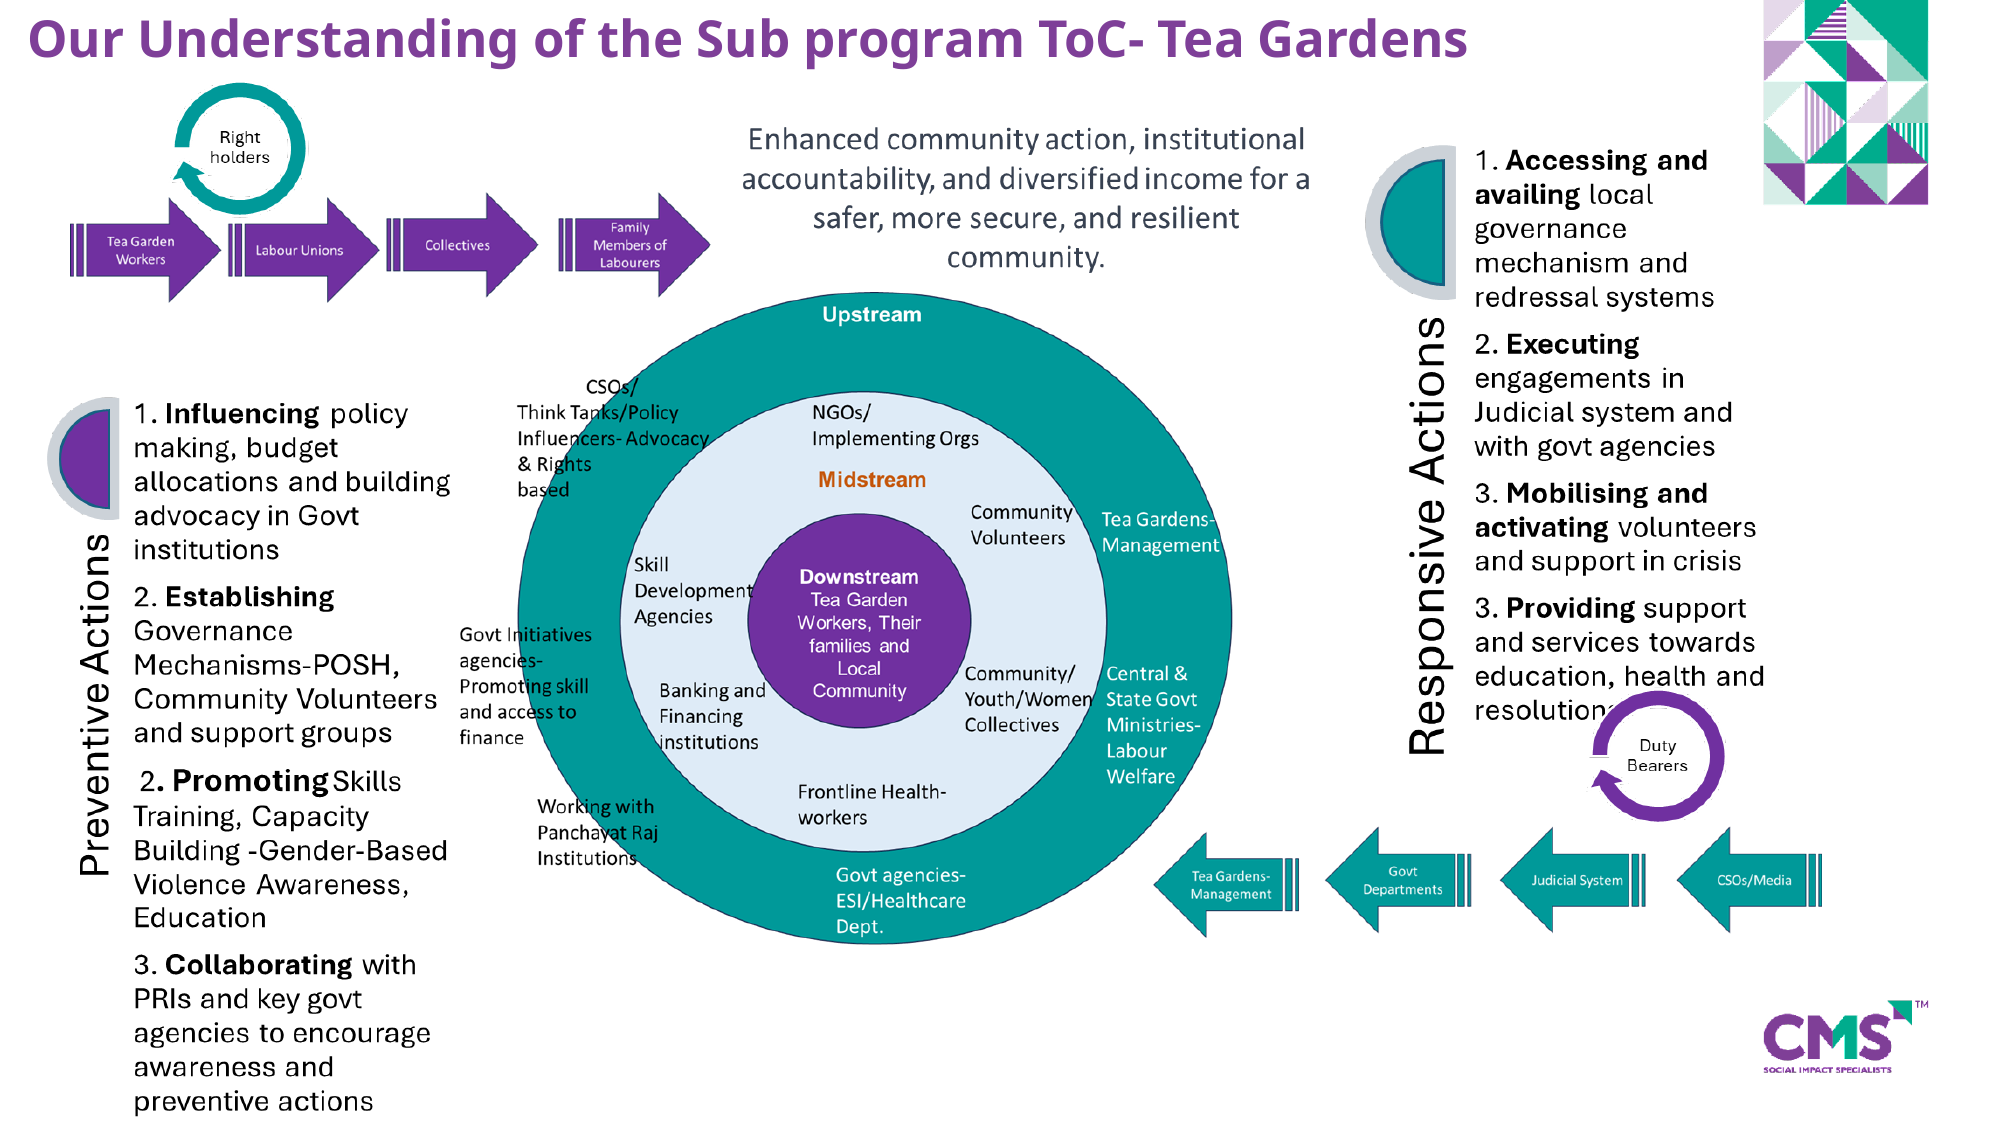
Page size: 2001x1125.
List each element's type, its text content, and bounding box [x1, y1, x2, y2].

title Our Understanding of the Sub program ToC- Tea Gardens [12, 0, 1737, 115]
picture [0, 0, 2000, 1125]
